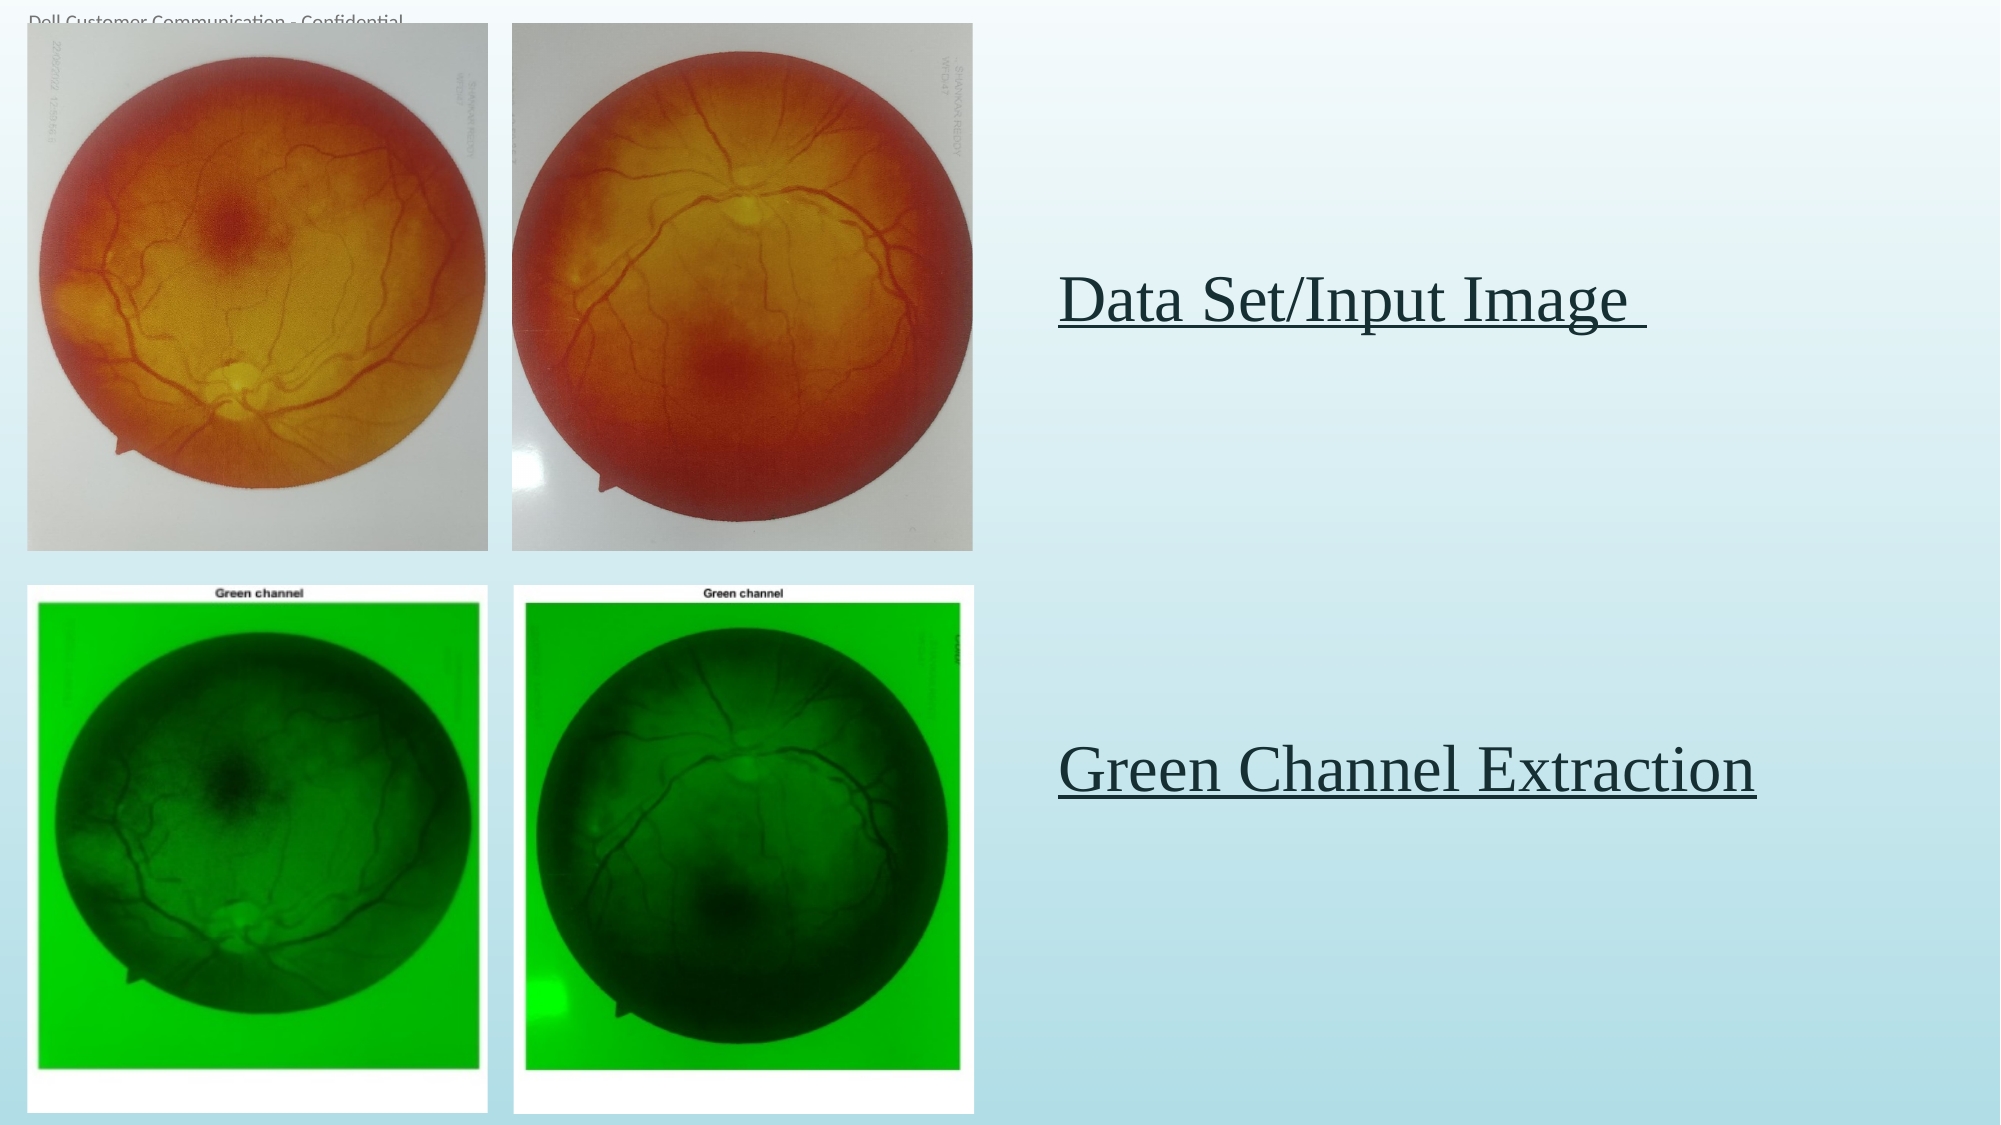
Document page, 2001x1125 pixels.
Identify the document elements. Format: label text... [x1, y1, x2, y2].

picture [511, 23, 973, 552]
picture [513, 585, 975, 1114]
text_box Data Set/Input Image [1043, 138, 1777, 451]
text_box Green Channel Extraction [1043, 717, 1777, 938]
picture [27, 585, 488, 1114]
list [27, 23, 489, 552]
